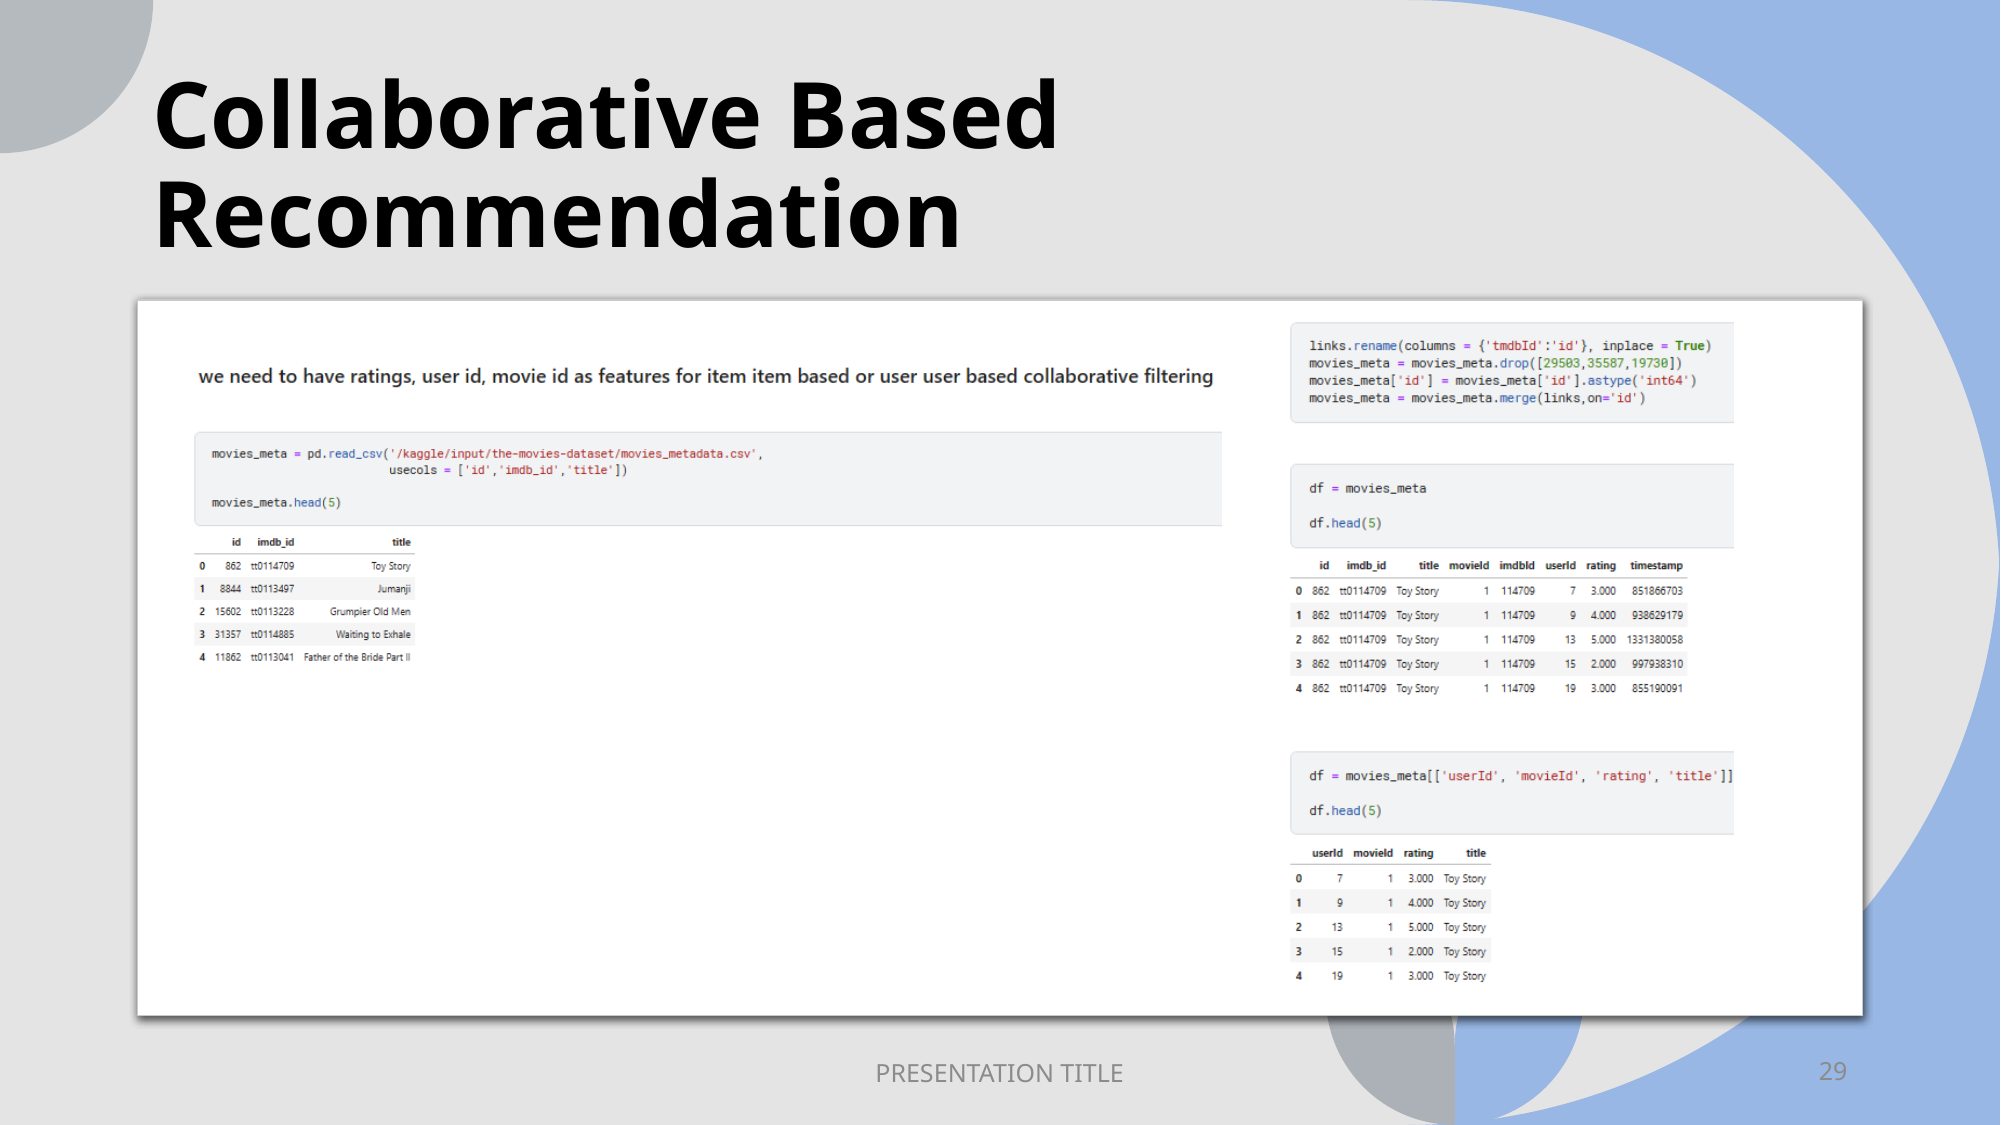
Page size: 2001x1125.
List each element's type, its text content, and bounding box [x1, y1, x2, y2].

text_box [136, 299, 1863, 1017]
text_box [0, 0, 2000, 1125]
slide_number 29 [1412, 1042, 1863, 1103]
footer PRESENTATION TITLE [662, 1042, 1338, 1103]
picture [1288, 320, 1734, 996]
picture [190, 359, 1222, 689]
title Collaborative Based Recommendation [137, 59, 1863, 278]
